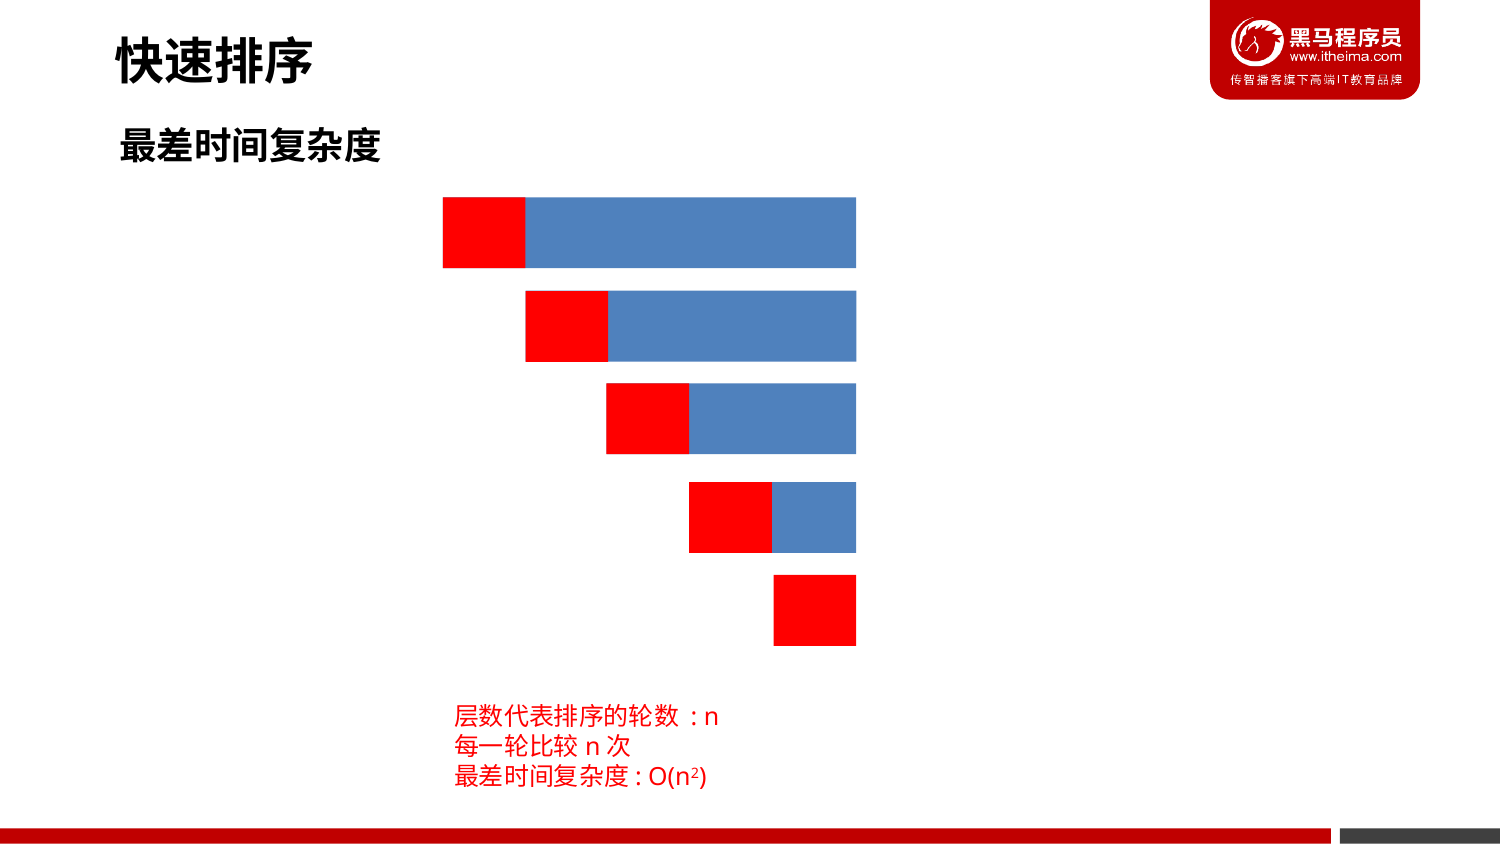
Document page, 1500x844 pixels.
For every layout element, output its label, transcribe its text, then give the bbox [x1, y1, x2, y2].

text_box [610, 289, 858, 364]
text_box 层数代表排序的轮数 : n 每一轮比较n次 最差时间复杂度: O(n2) [439, 693, 735, 799]
text_box [687, 480, 774, 555]
text_box [523, 289, 610, 364]
text_box [771, 573, 858, 648]
picture [1212, 8, 1421, 94]
text_box [528, 195, 858, 270]
text_box [604, 381, 691, 456]
text_box [441, 195, 528, 270]
text_box 快速排序 [103, 0, 987, 130]
text_box [691, 381, 858, 456]
text_box 最差时间复杂度 [104, 114, 397, 175]
text_box [773, 480, 858, 555]
